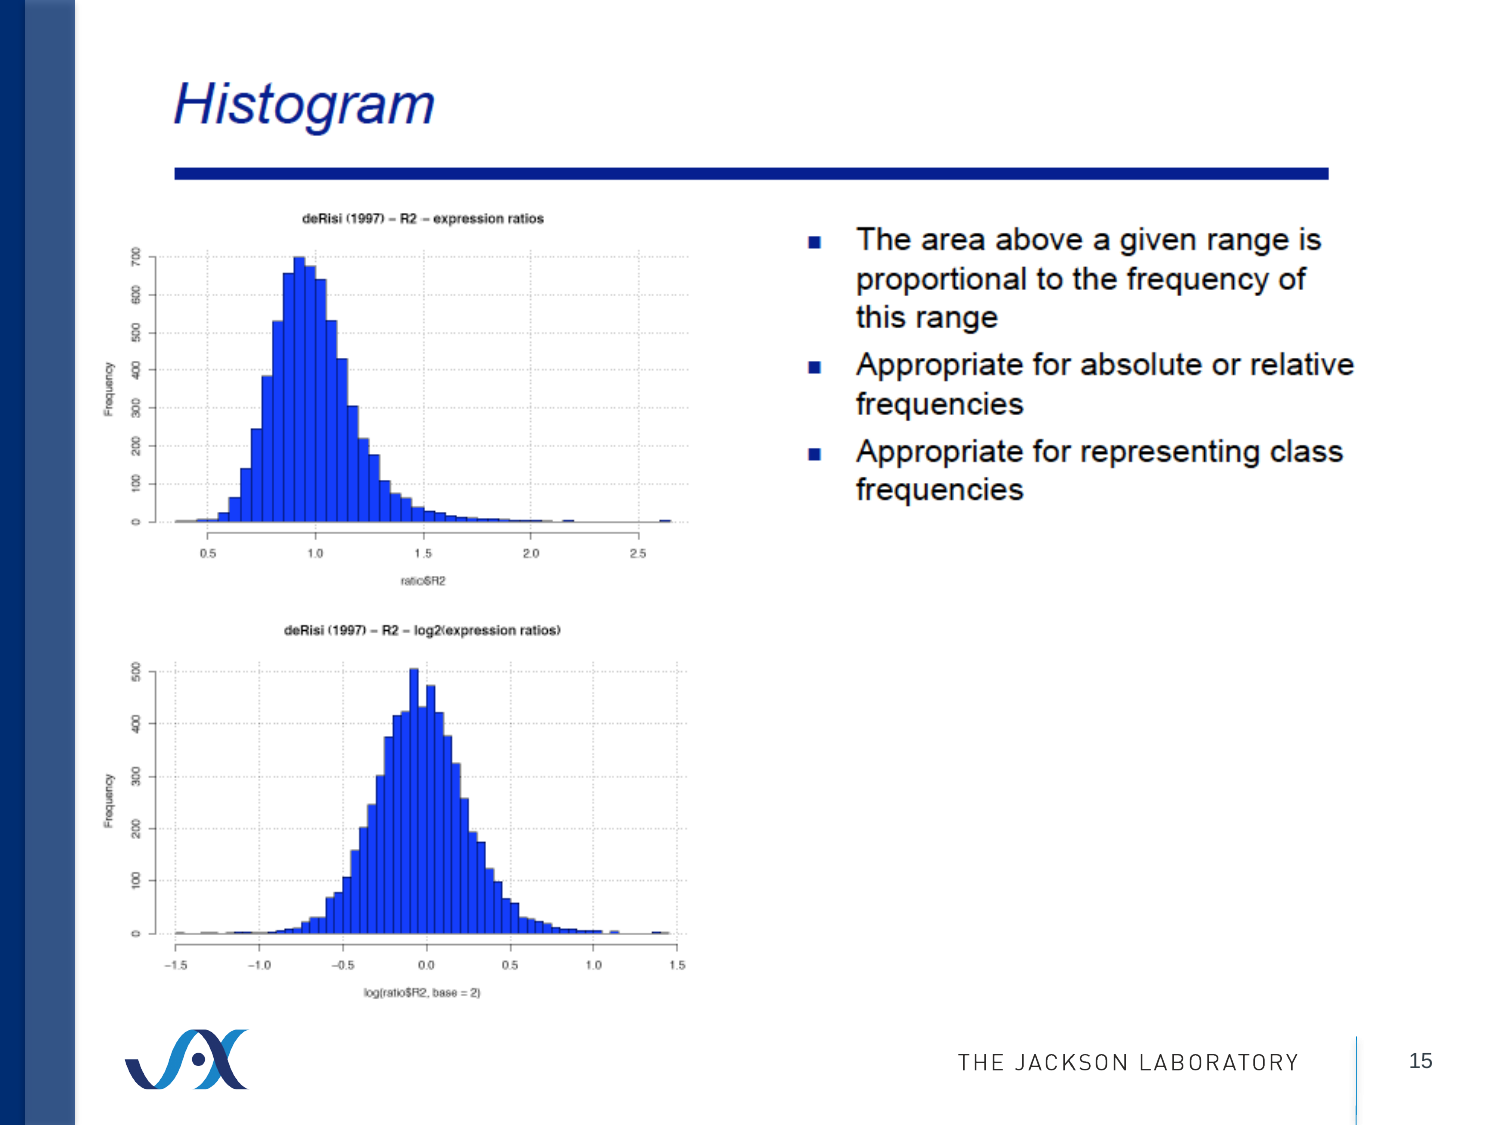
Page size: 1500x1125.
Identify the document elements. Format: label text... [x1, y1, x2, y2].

picture [110, 1019, 268, 1106]
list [88, 64, 1483, 1019]
picture [957, 1051, 1097, 1076]
slide_number 15 [1097, 1030, 1448, 1091]
